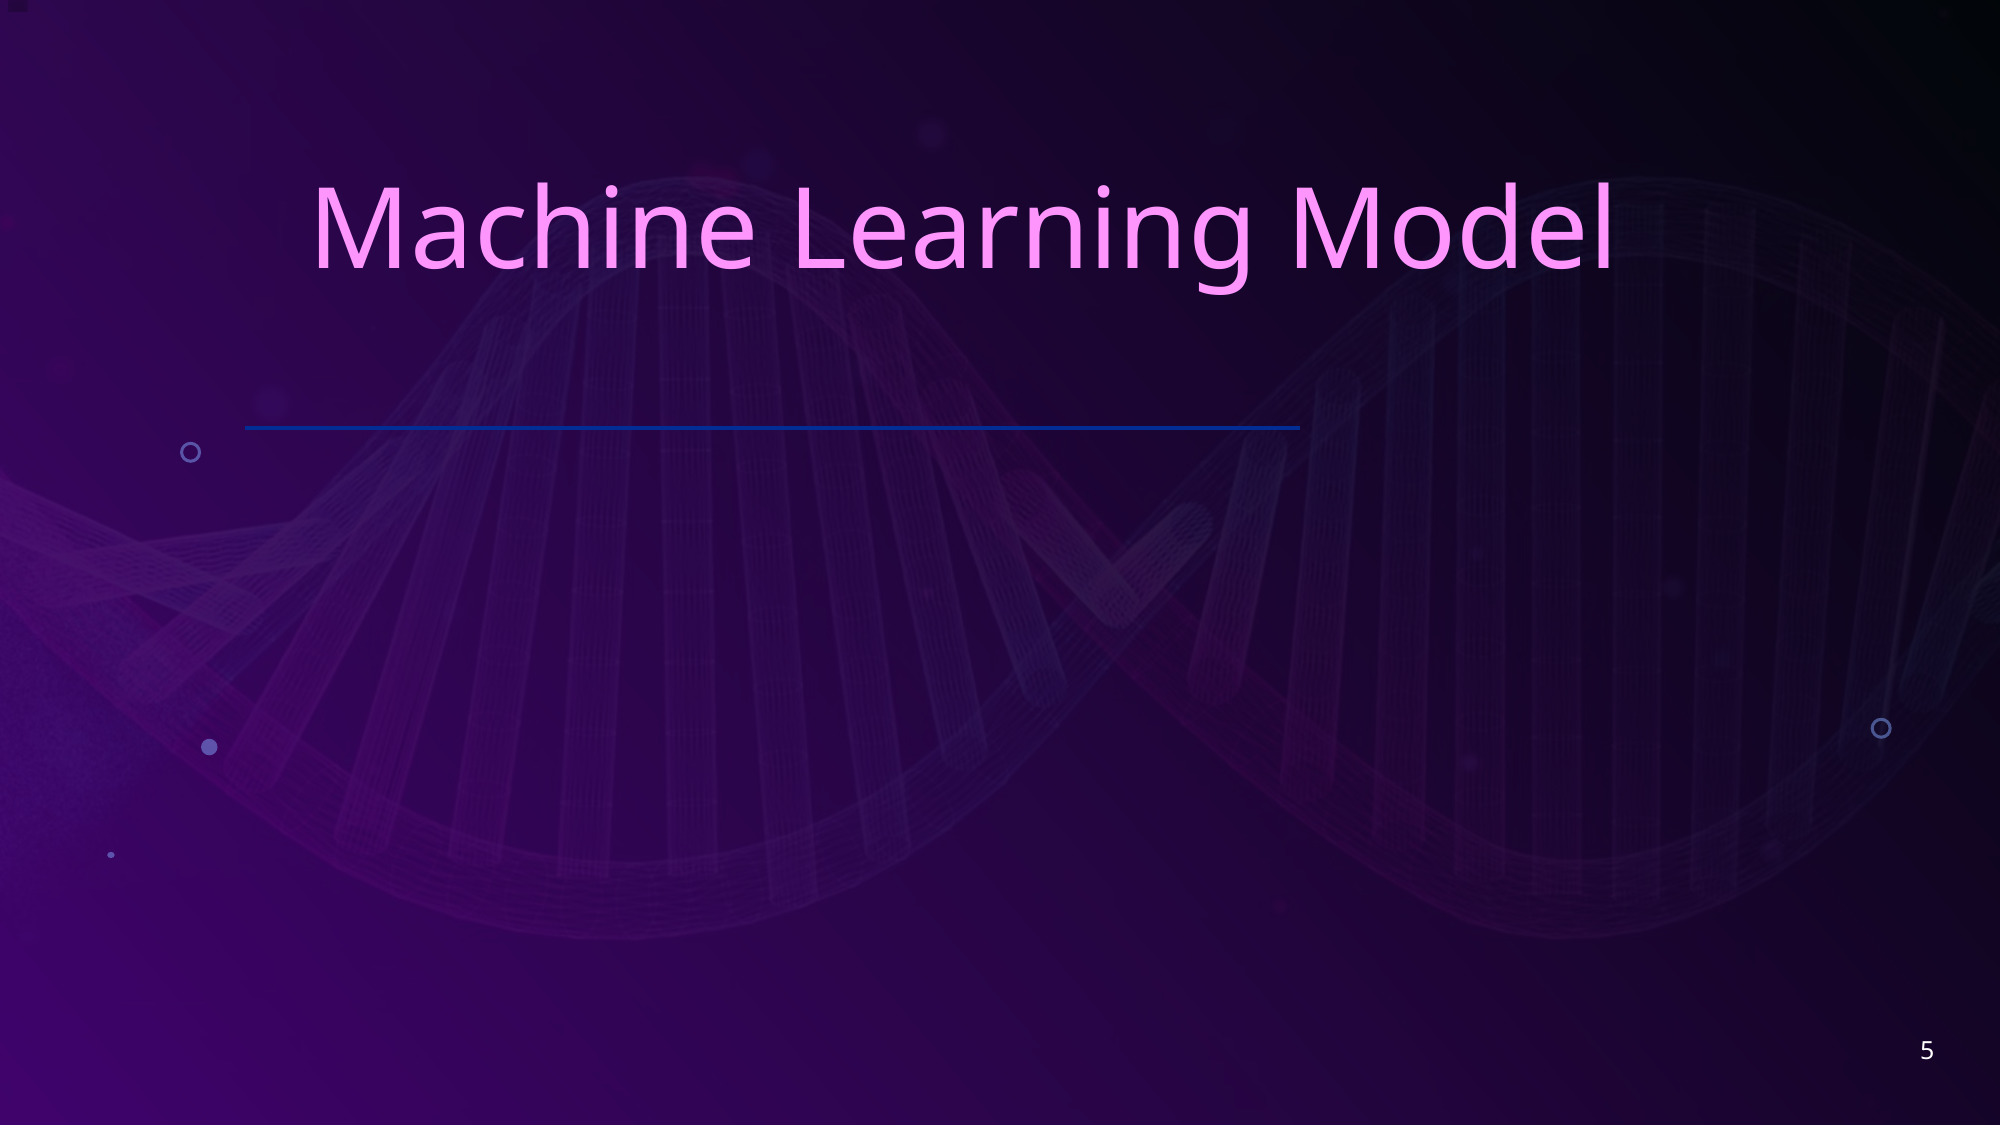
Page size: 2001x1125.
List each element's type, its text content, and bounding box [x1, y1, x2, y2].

slide_number 5 [1499, 1021, 1950, 1082]
title Machine Learning Model [101, 123, 1827, 341]
